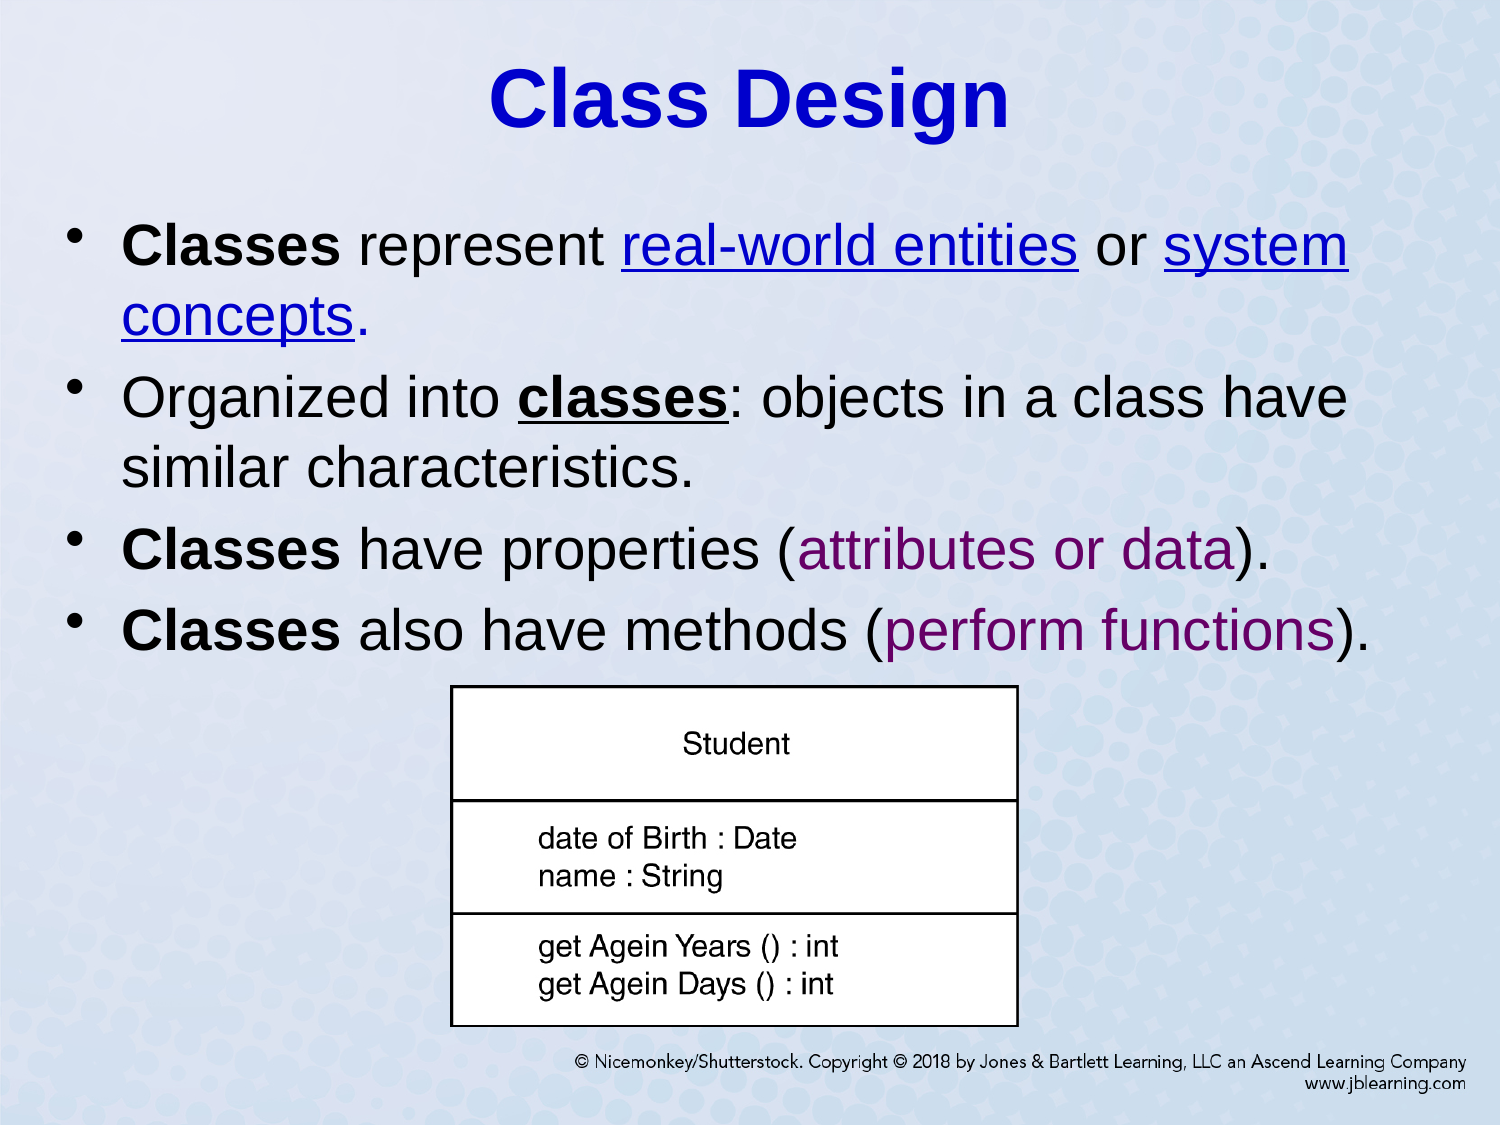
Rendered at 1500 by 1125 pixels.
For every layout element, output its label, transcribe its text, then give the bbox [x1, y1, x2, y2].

picture [0, 0, 1500, 1125]
title Class Design [75, 0, 1425, 188]
list Classes represent real-world entities or system concepts. Organized into classes: objects in a class have similar characteristics. Classes have properties (attributes or data). Classes also have methods (perform functions). [50, 200, 1425, 738]
